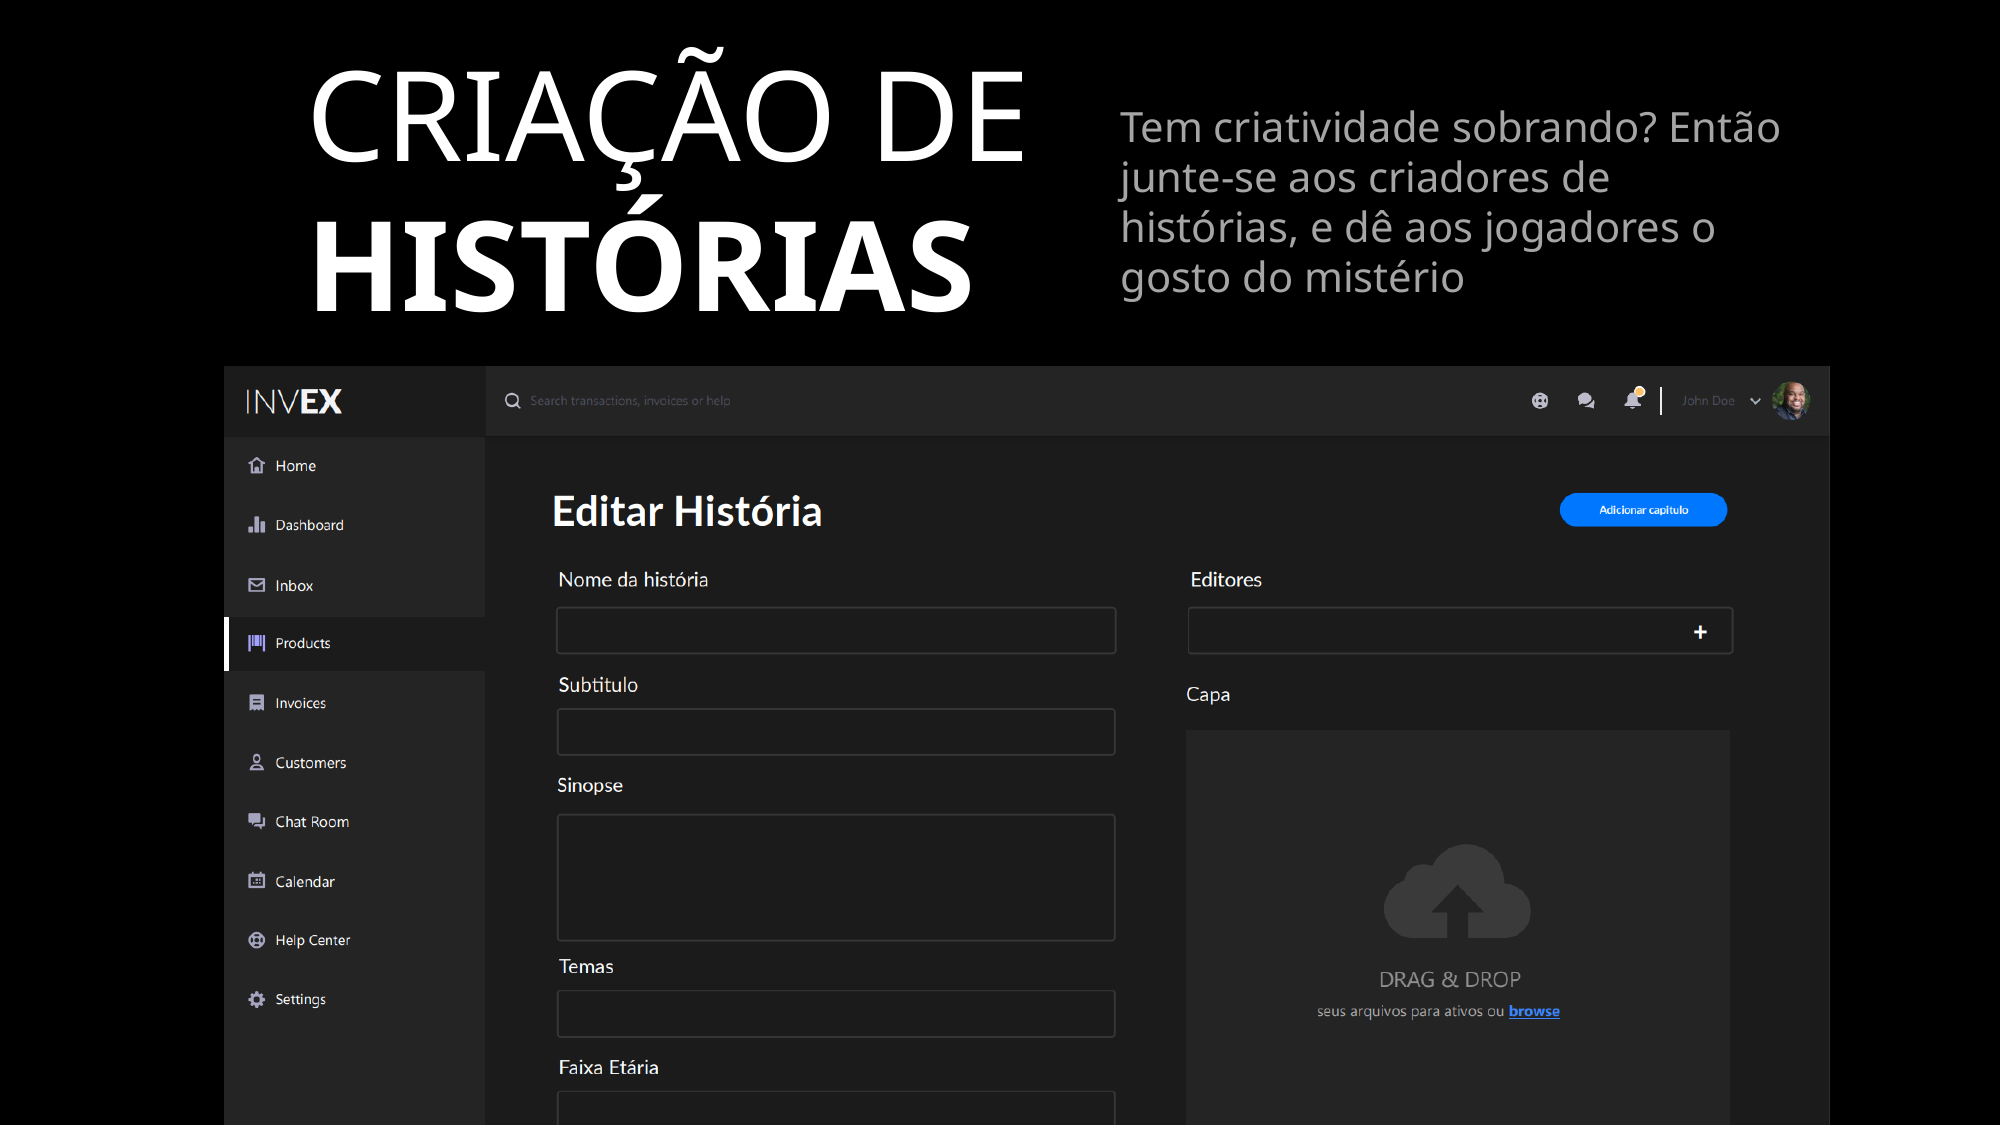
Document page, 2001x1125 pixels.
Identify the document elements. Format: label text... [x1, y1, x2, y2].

text_box CRIAÇÃO DE HISTÓRIAS [290, 28, 1135, 365]
picture [224, 366, 1831, 1125]
text_box Tem criatividade sobrando? Então junte-se aos criadores de histórias, e dê aos jogadores o gosto do mistério [1105, 65, 1811, 335]
